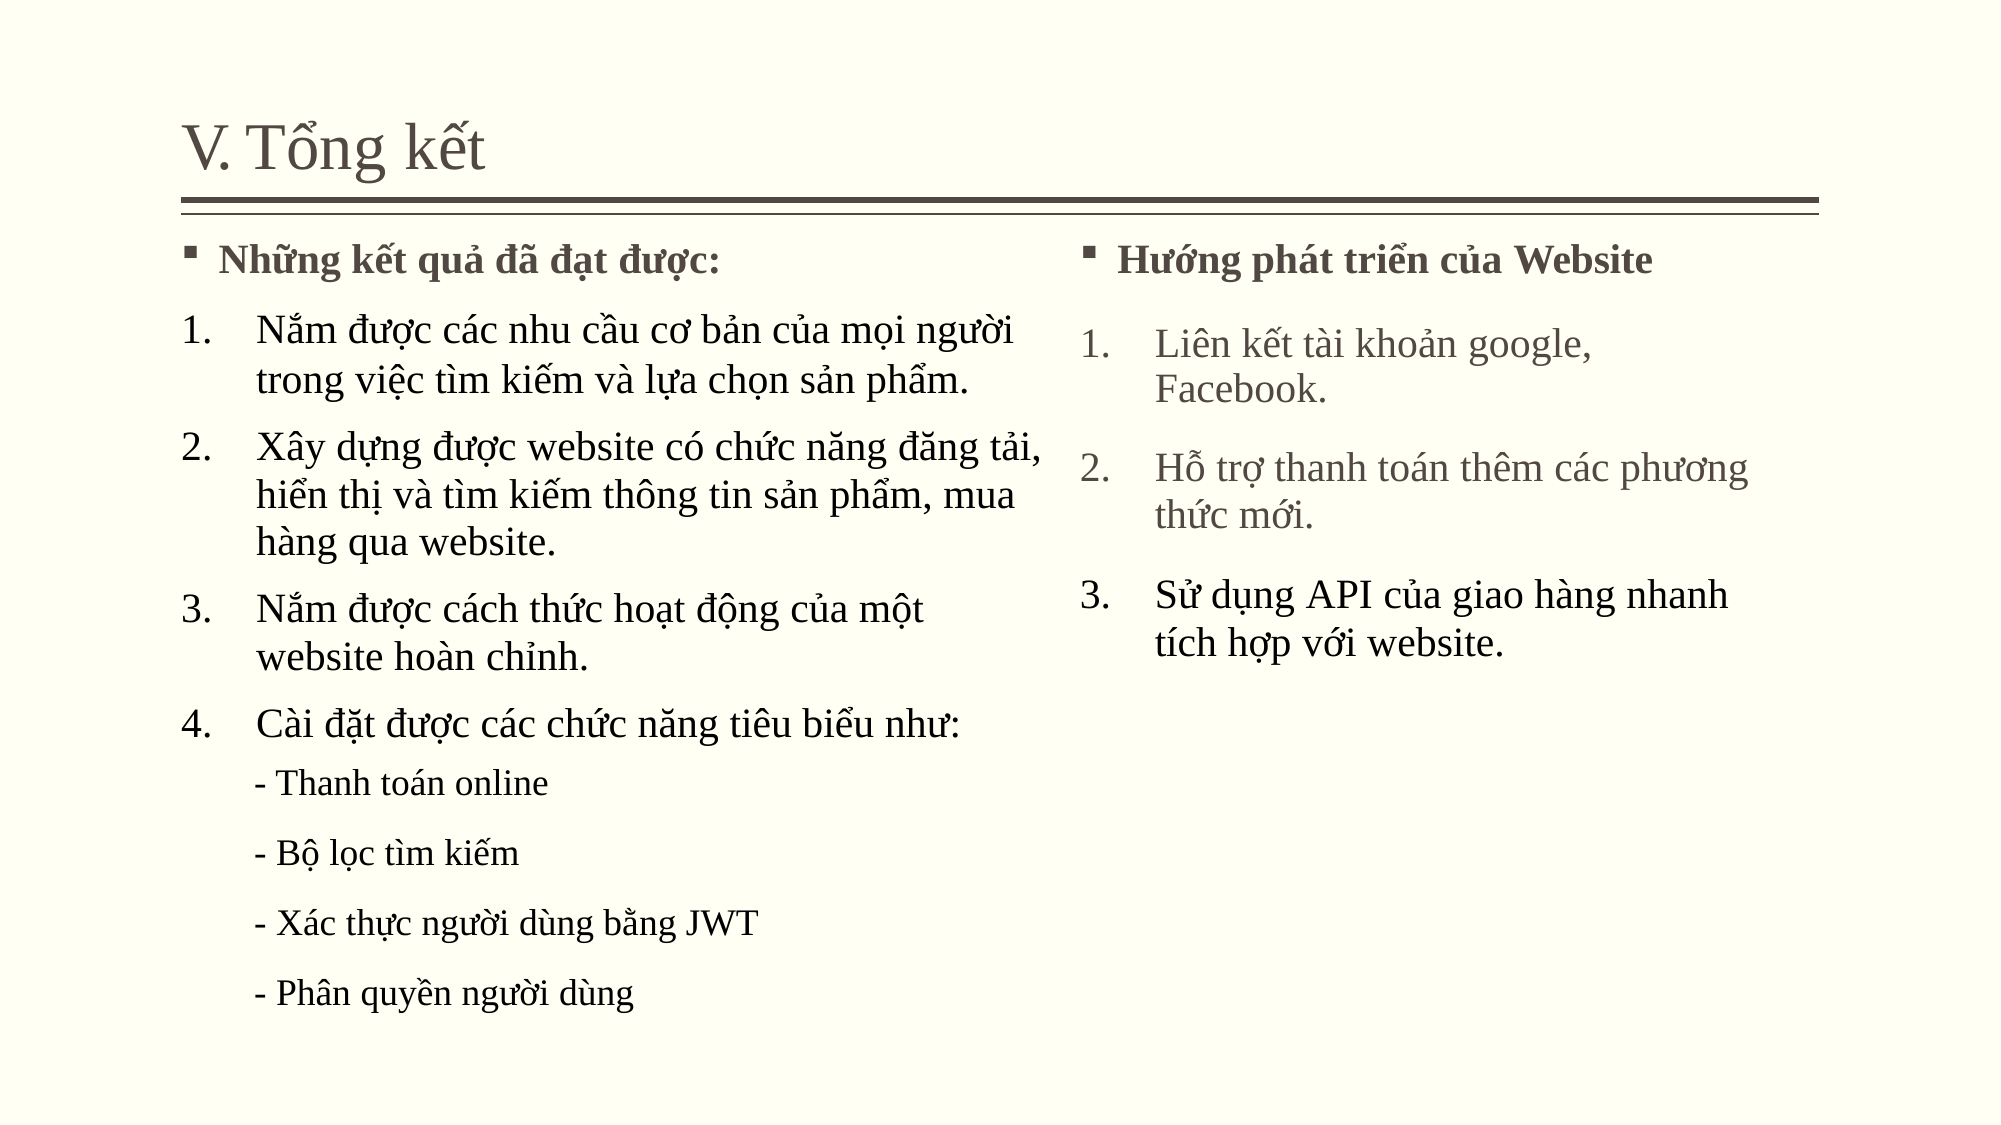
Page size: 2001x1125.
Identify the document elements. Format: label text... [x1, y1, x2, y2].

list Những kết quả đã đạt được: Nắm được các nhu cầu cơ bản của mọi người trong việc tìm kiếm và lựa chọn sản phẩm. Xây dựng được website có chức năng đăng tải, hiển thị và tìm kiếm thông tin sản phẩm, mua hàng qua website. Nắm được cách thức hoạt động của một website hoàn chỉnh. Cài đặt được các chức năng tiêu biểu như: - Thanh toán online - Bộ lọc tìm kiếm - Xác thực người dùng bằng JWT - Phân quyền người dùng [179, 210, 1045, 1125]
title V. Tổng kết [179, 100, 495, 210]
text_box Hướng phát triển của Website Liên kết tài khoản google, Facebook. Hỗ trợ thanh toán thêm các phương thức mới. Sử dụng API của giao hàng nhanh tích hợp với website. [1077, 230, 1815, 665]
